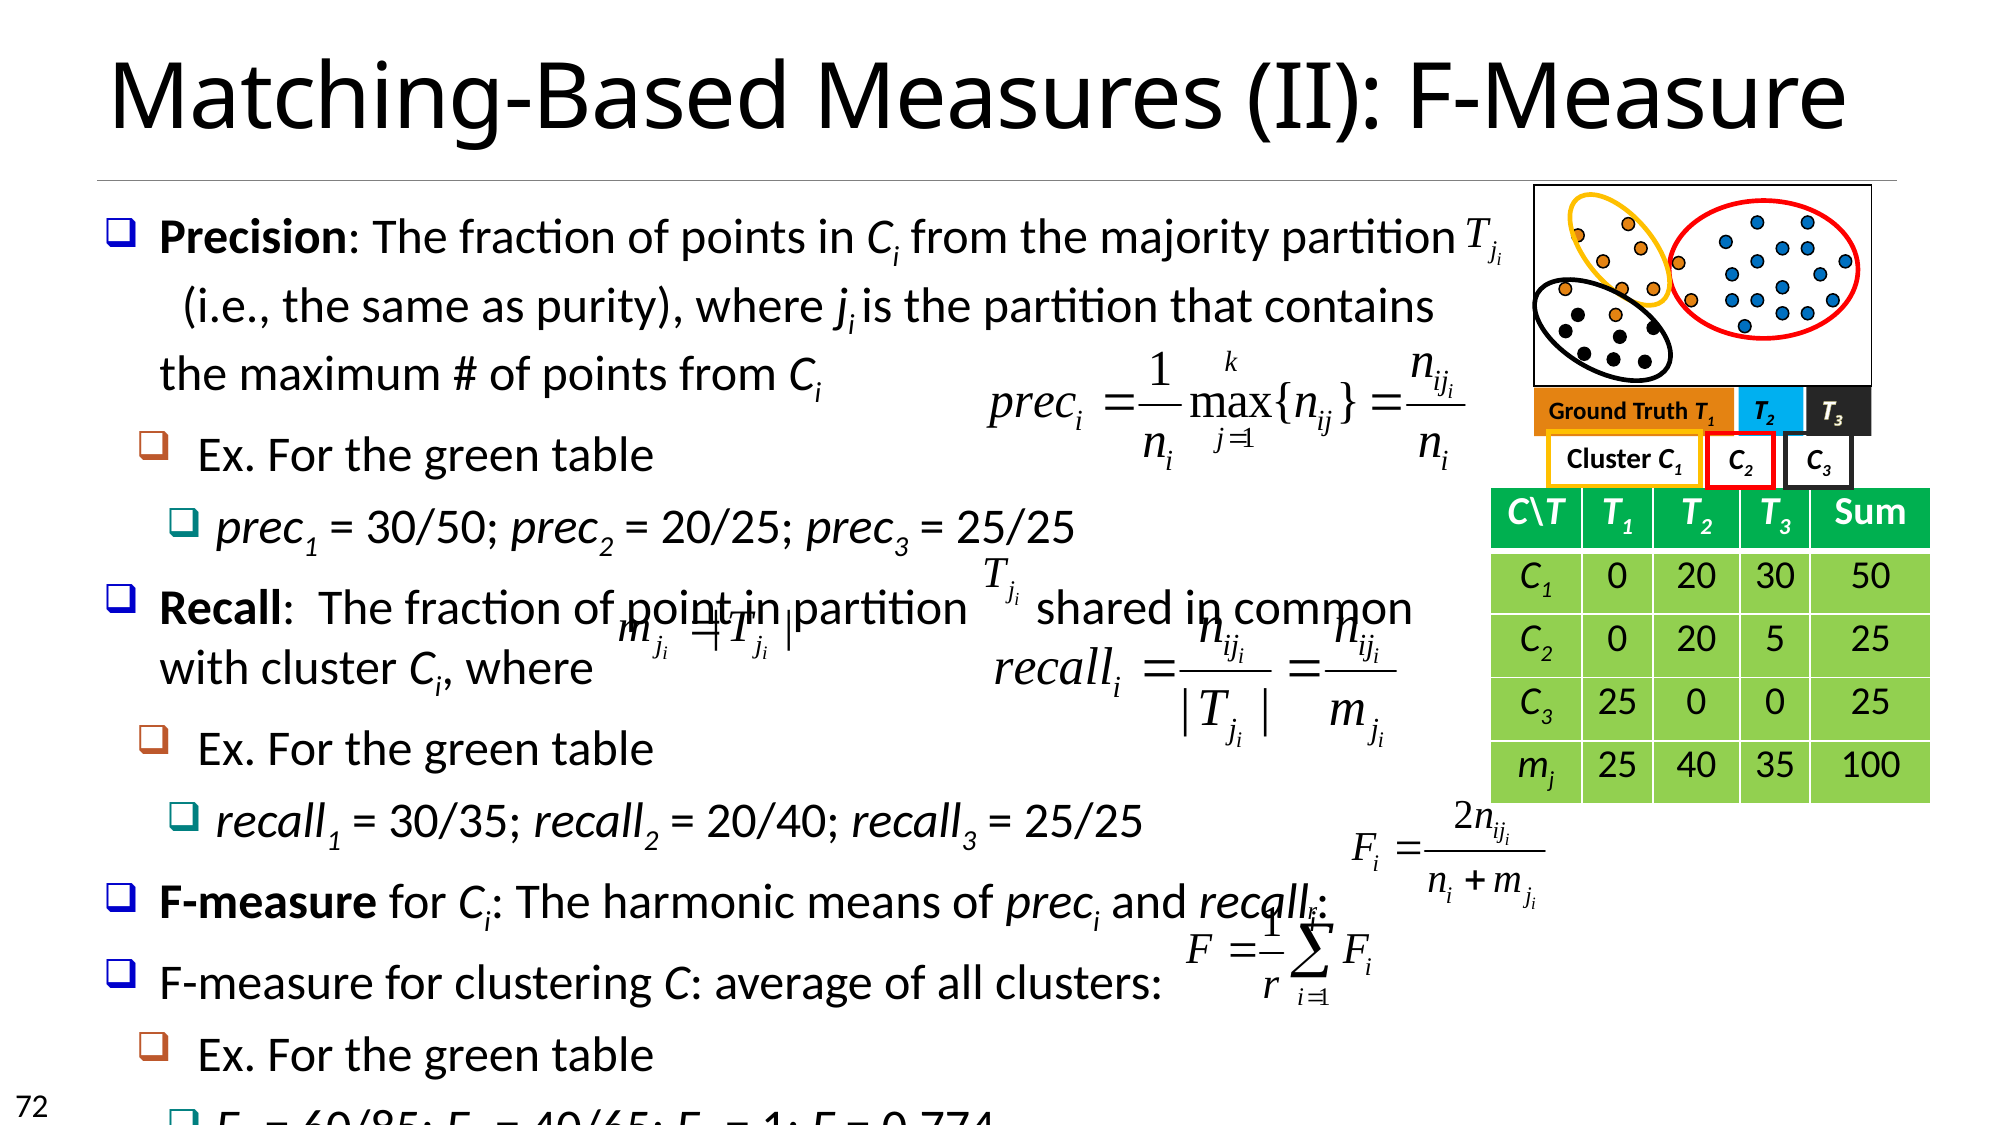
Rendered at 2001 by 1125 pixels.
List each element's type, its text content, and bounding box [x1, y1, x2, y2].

table_cell 100 [1811, 742, 1930, 803]
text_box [1460, 203, 1515, 274]
table_cell 25 [1811, 615, 1930, 677]
table_cell C2 [1491, 615, 1581, 677]
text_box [609, 595, 800, 669]
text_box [984, 590, 1409, 760]
table_cell mj [1491, 742, 1581, 803]
table_cell 0 [1583, 554, 1652, 613]
table_cell 20 [1654, 615, 1739, 677]
table_cell 25 [1583, 742, 1652, 803]
table_cell 20 [1654, 554, 1739, 613]
table_header T2 [1654, 493, 1739, 548]
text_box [1344, 788, 1556, 920]
table_cell 5 [1741, 615, 1809, 677]
table_cell 0 [1654, 678, 1739, 740]
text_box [1177, 890, 1385, 1016]
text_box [977, 542, 1033, 614]
table_cell C3 [1491, 678, 1581, 740]
title Matching-Based Measures (II): F-Measure [59, 50, 1898, 151]
table_header T3 [1741, 493, 1809, 548]
table_header C\T [1491, 488, 1581, 548]
table_cell 30 [1741, 554, 1809, 613]
table_cell 25 [1811, 678, 1930, 740]
table_cell C1 [1491, 554, 1581, 613]
table_header Sum [1811, 488, 1930, 548]
table_cell 0 [1741, 678, 1809, 740]
table_cell 25 [1583, 678, 1652, 740]
table_cell 35 [1741, 742, 1809, 803]
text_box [975, 328, 1476, 482]
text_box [1527, 182, 1872, 484]
text_box Precision: The fraction of points in Ci from the majority partition (i.e., the same as purity), where ji is the partition that contains the maximum # of points from Ci Ex. For the green table prec1 = 30/50; prec2 = 20/25; prec3 = 25/25 Recall: The fraction of point in partition shared in common with cluster Ci, where Ex. For the green table recall1 = 30/35; recall2 = 20/40; recall3 = 25/25 F-measure for Ci: The harmonic means of preci and recalli: F-measure for clustering C: average of all clusters: Ex. For the green table F1 = 60/85; F2 = 40/65; F3 = 1; F = 0.774 [88, 196, 1508, 1093]
table_cell 0 [1583, 615, 1652, 677]
table_header T1 [1583, 493, 1652, 548]
table_cell 40 [1654, 742, 1739, 803]
table_cell 50 [1811, 554, 1930, 613]
